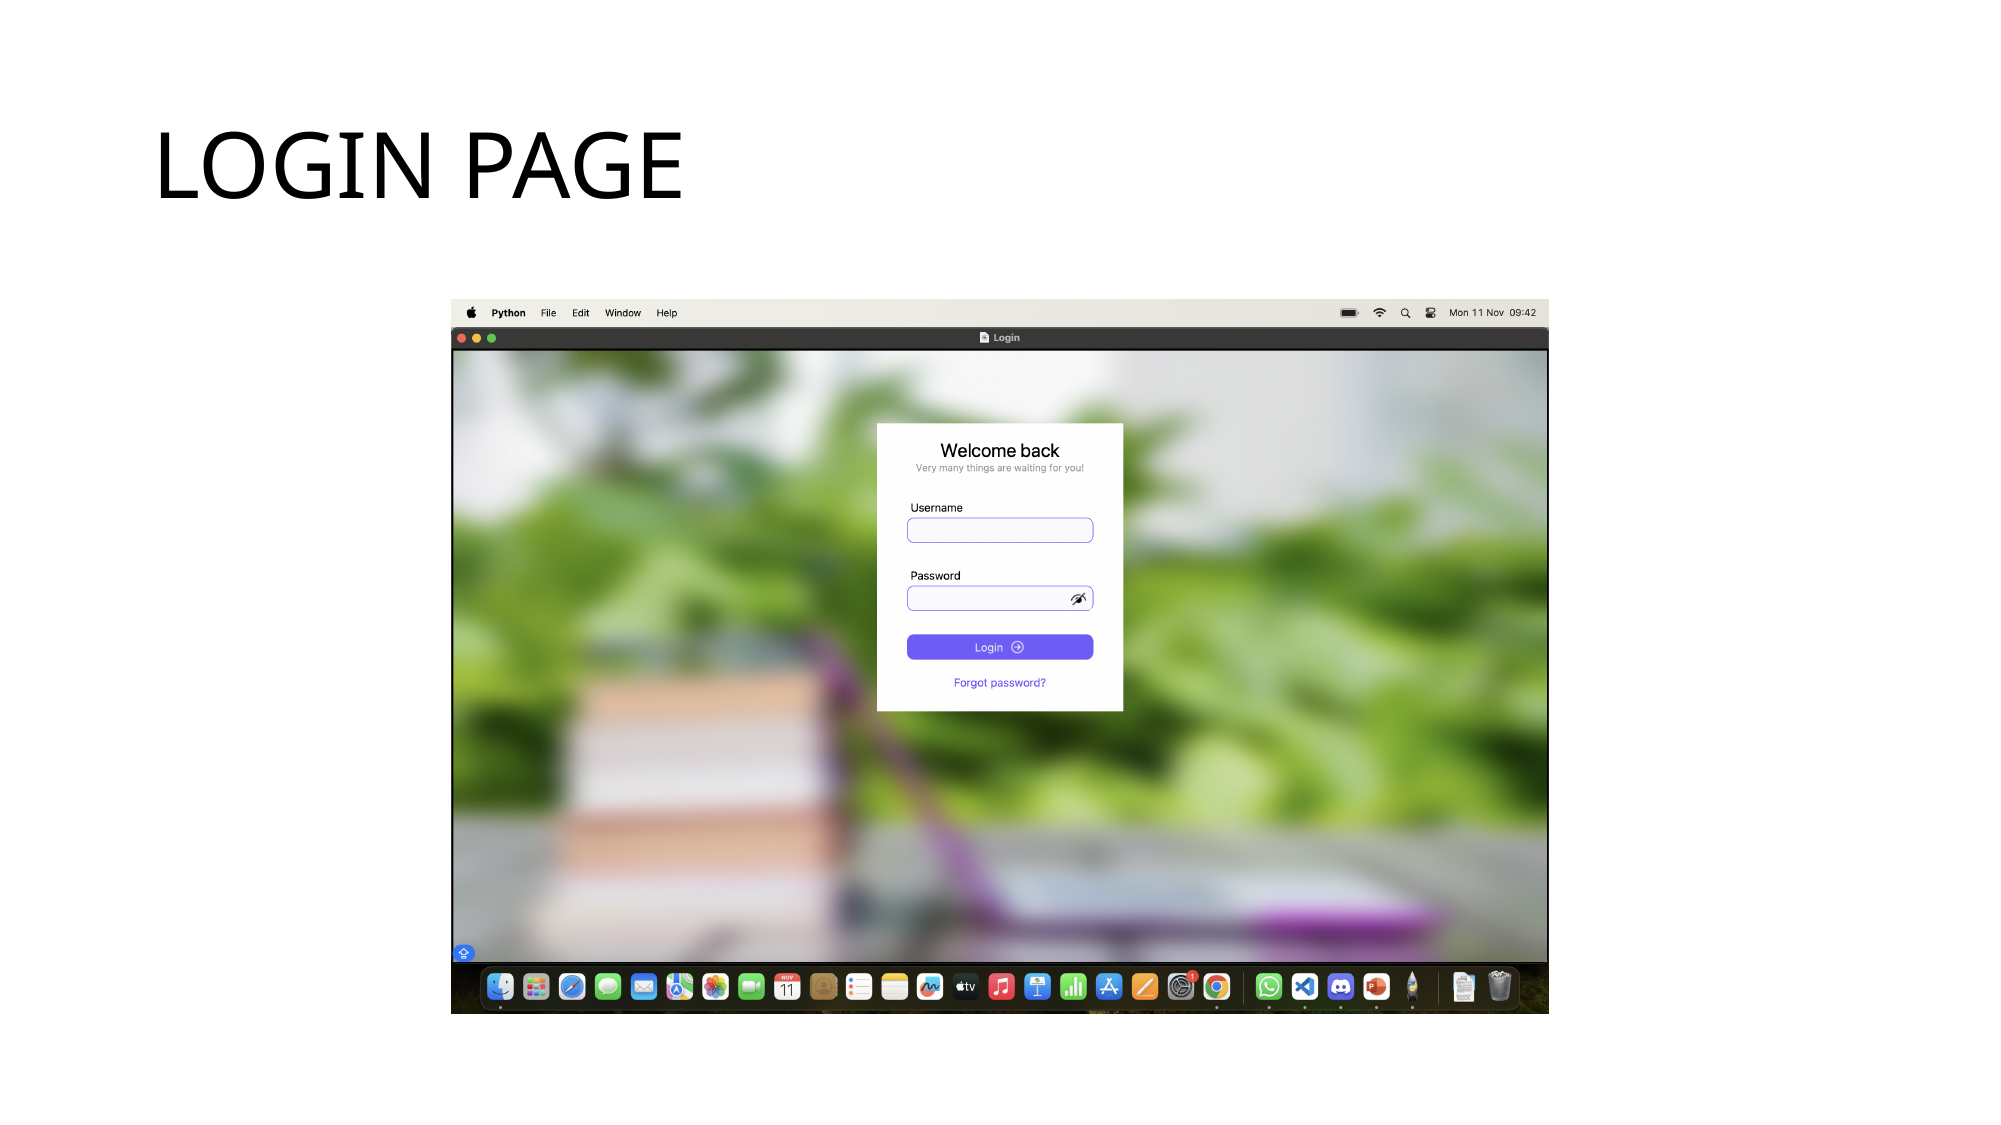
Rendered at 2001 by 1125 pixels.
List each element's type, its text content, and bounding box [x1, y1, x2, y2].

title LOGIN PAGE [137, 59, 1863, 278]
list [451, 299, 1549, 1014]
